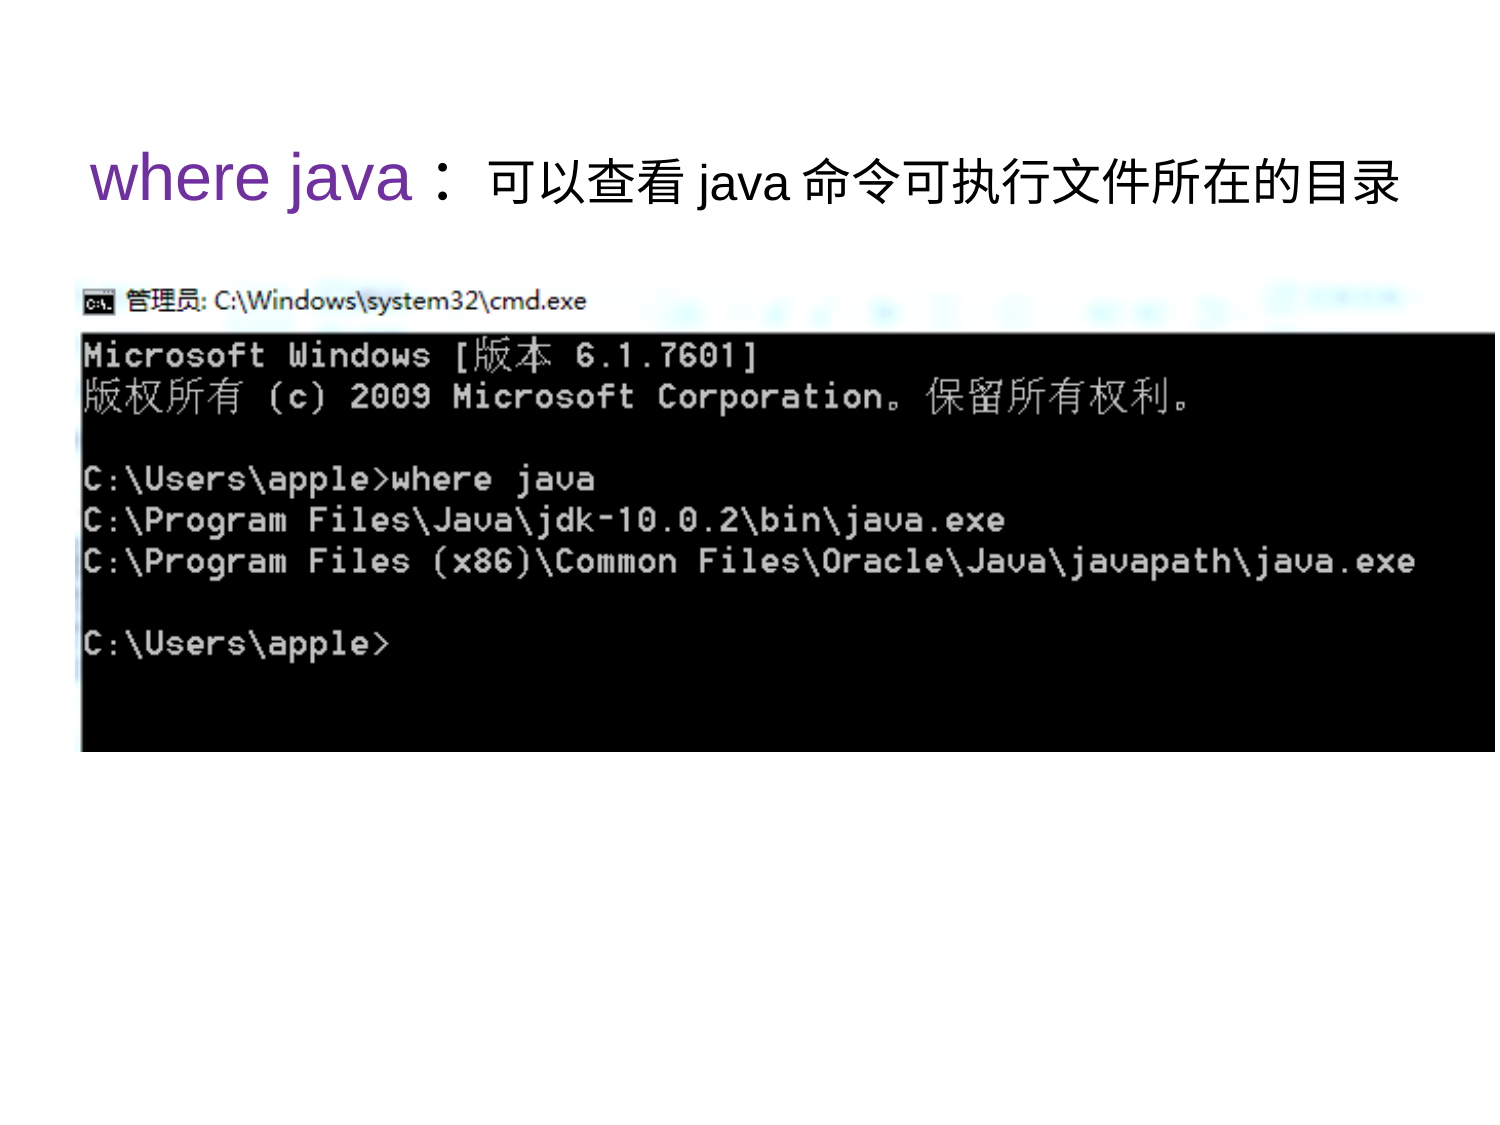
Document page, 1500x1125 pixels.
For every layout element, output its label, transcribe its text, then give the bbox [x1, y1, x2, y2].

title where java：可以查看java命令可执行文件所在的目录 [75, 45, 1447, 233]
picture [74, 277, 1495, 752]
